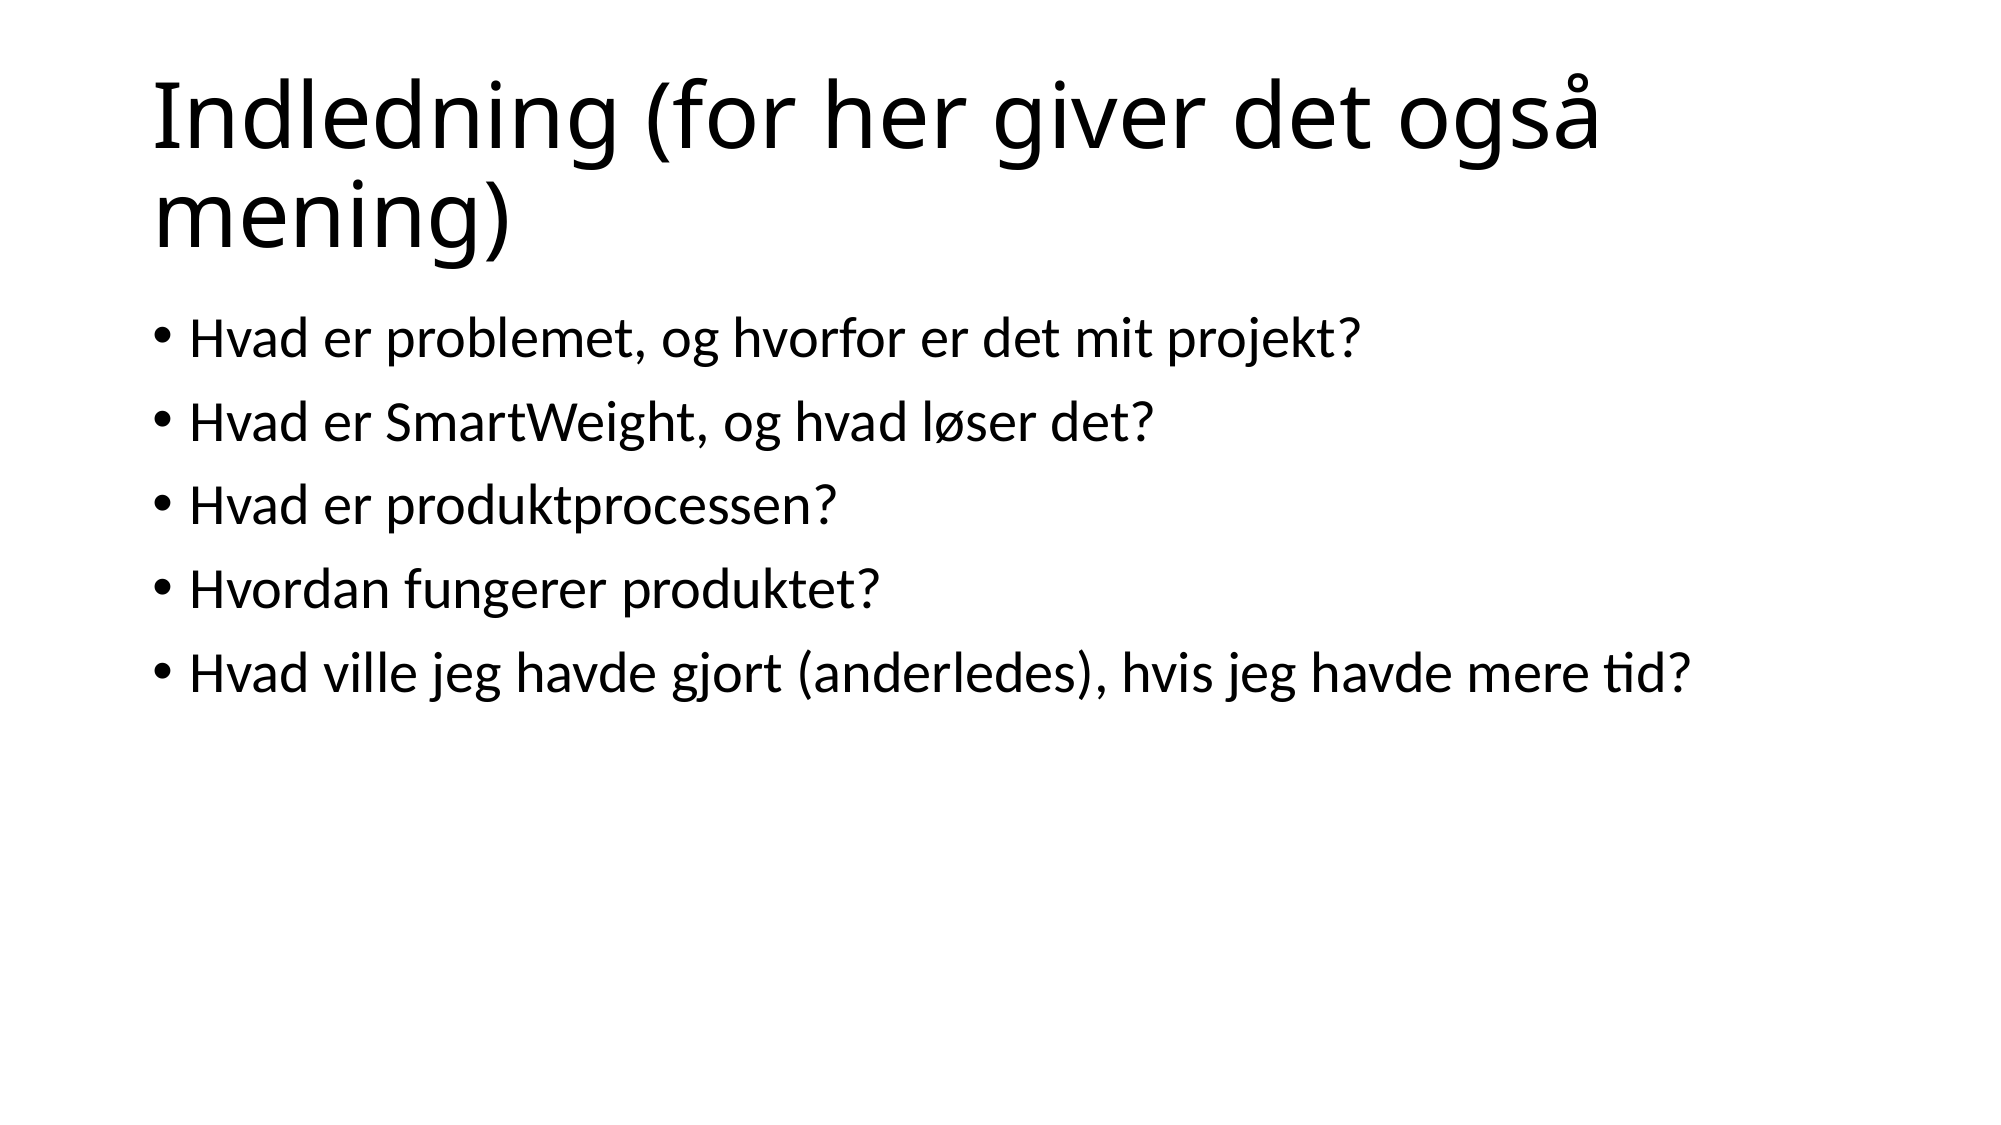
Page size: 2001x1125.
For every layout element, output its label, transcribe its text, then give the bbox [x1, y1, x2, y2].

title Indledning (for her giver det også mening) [137, 59, 1863, 278]
list Hvad er problemet, og hvorfor er det mit projekt? Hvad er SmartWeight, og hvad løser det? Hvad er produktprocessen? Hvordan fungerer produktet? Hvad ville jeg havde gjort (anderledes), hvis jeg havde mere tid? [137, 299, 1863, 1014]
